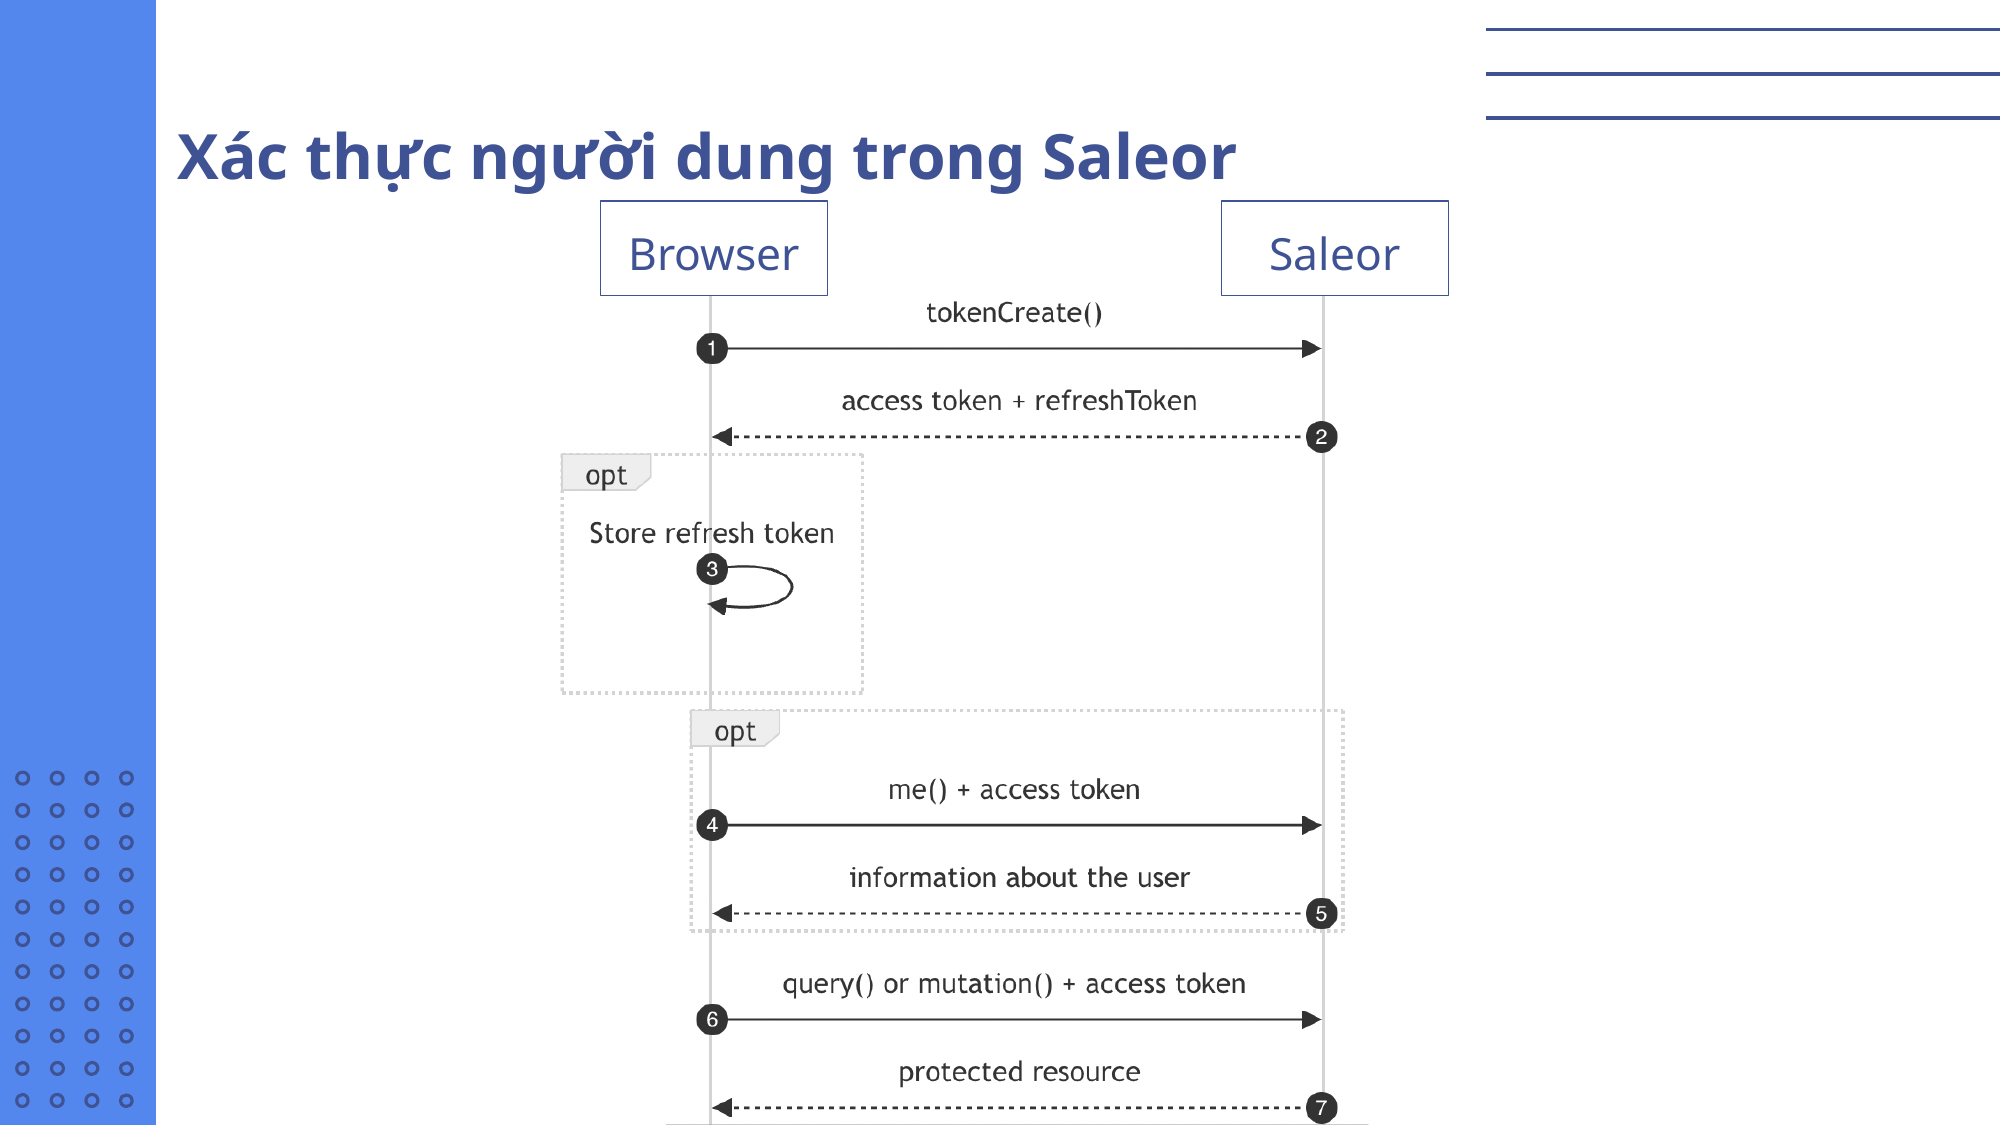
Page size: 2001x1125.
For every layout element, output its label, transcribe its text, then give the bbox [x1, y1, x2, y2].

title Xác thực người dung trong Saleor [157, 97, 1306, 223]
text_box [425, 200, 1575, 1125]
